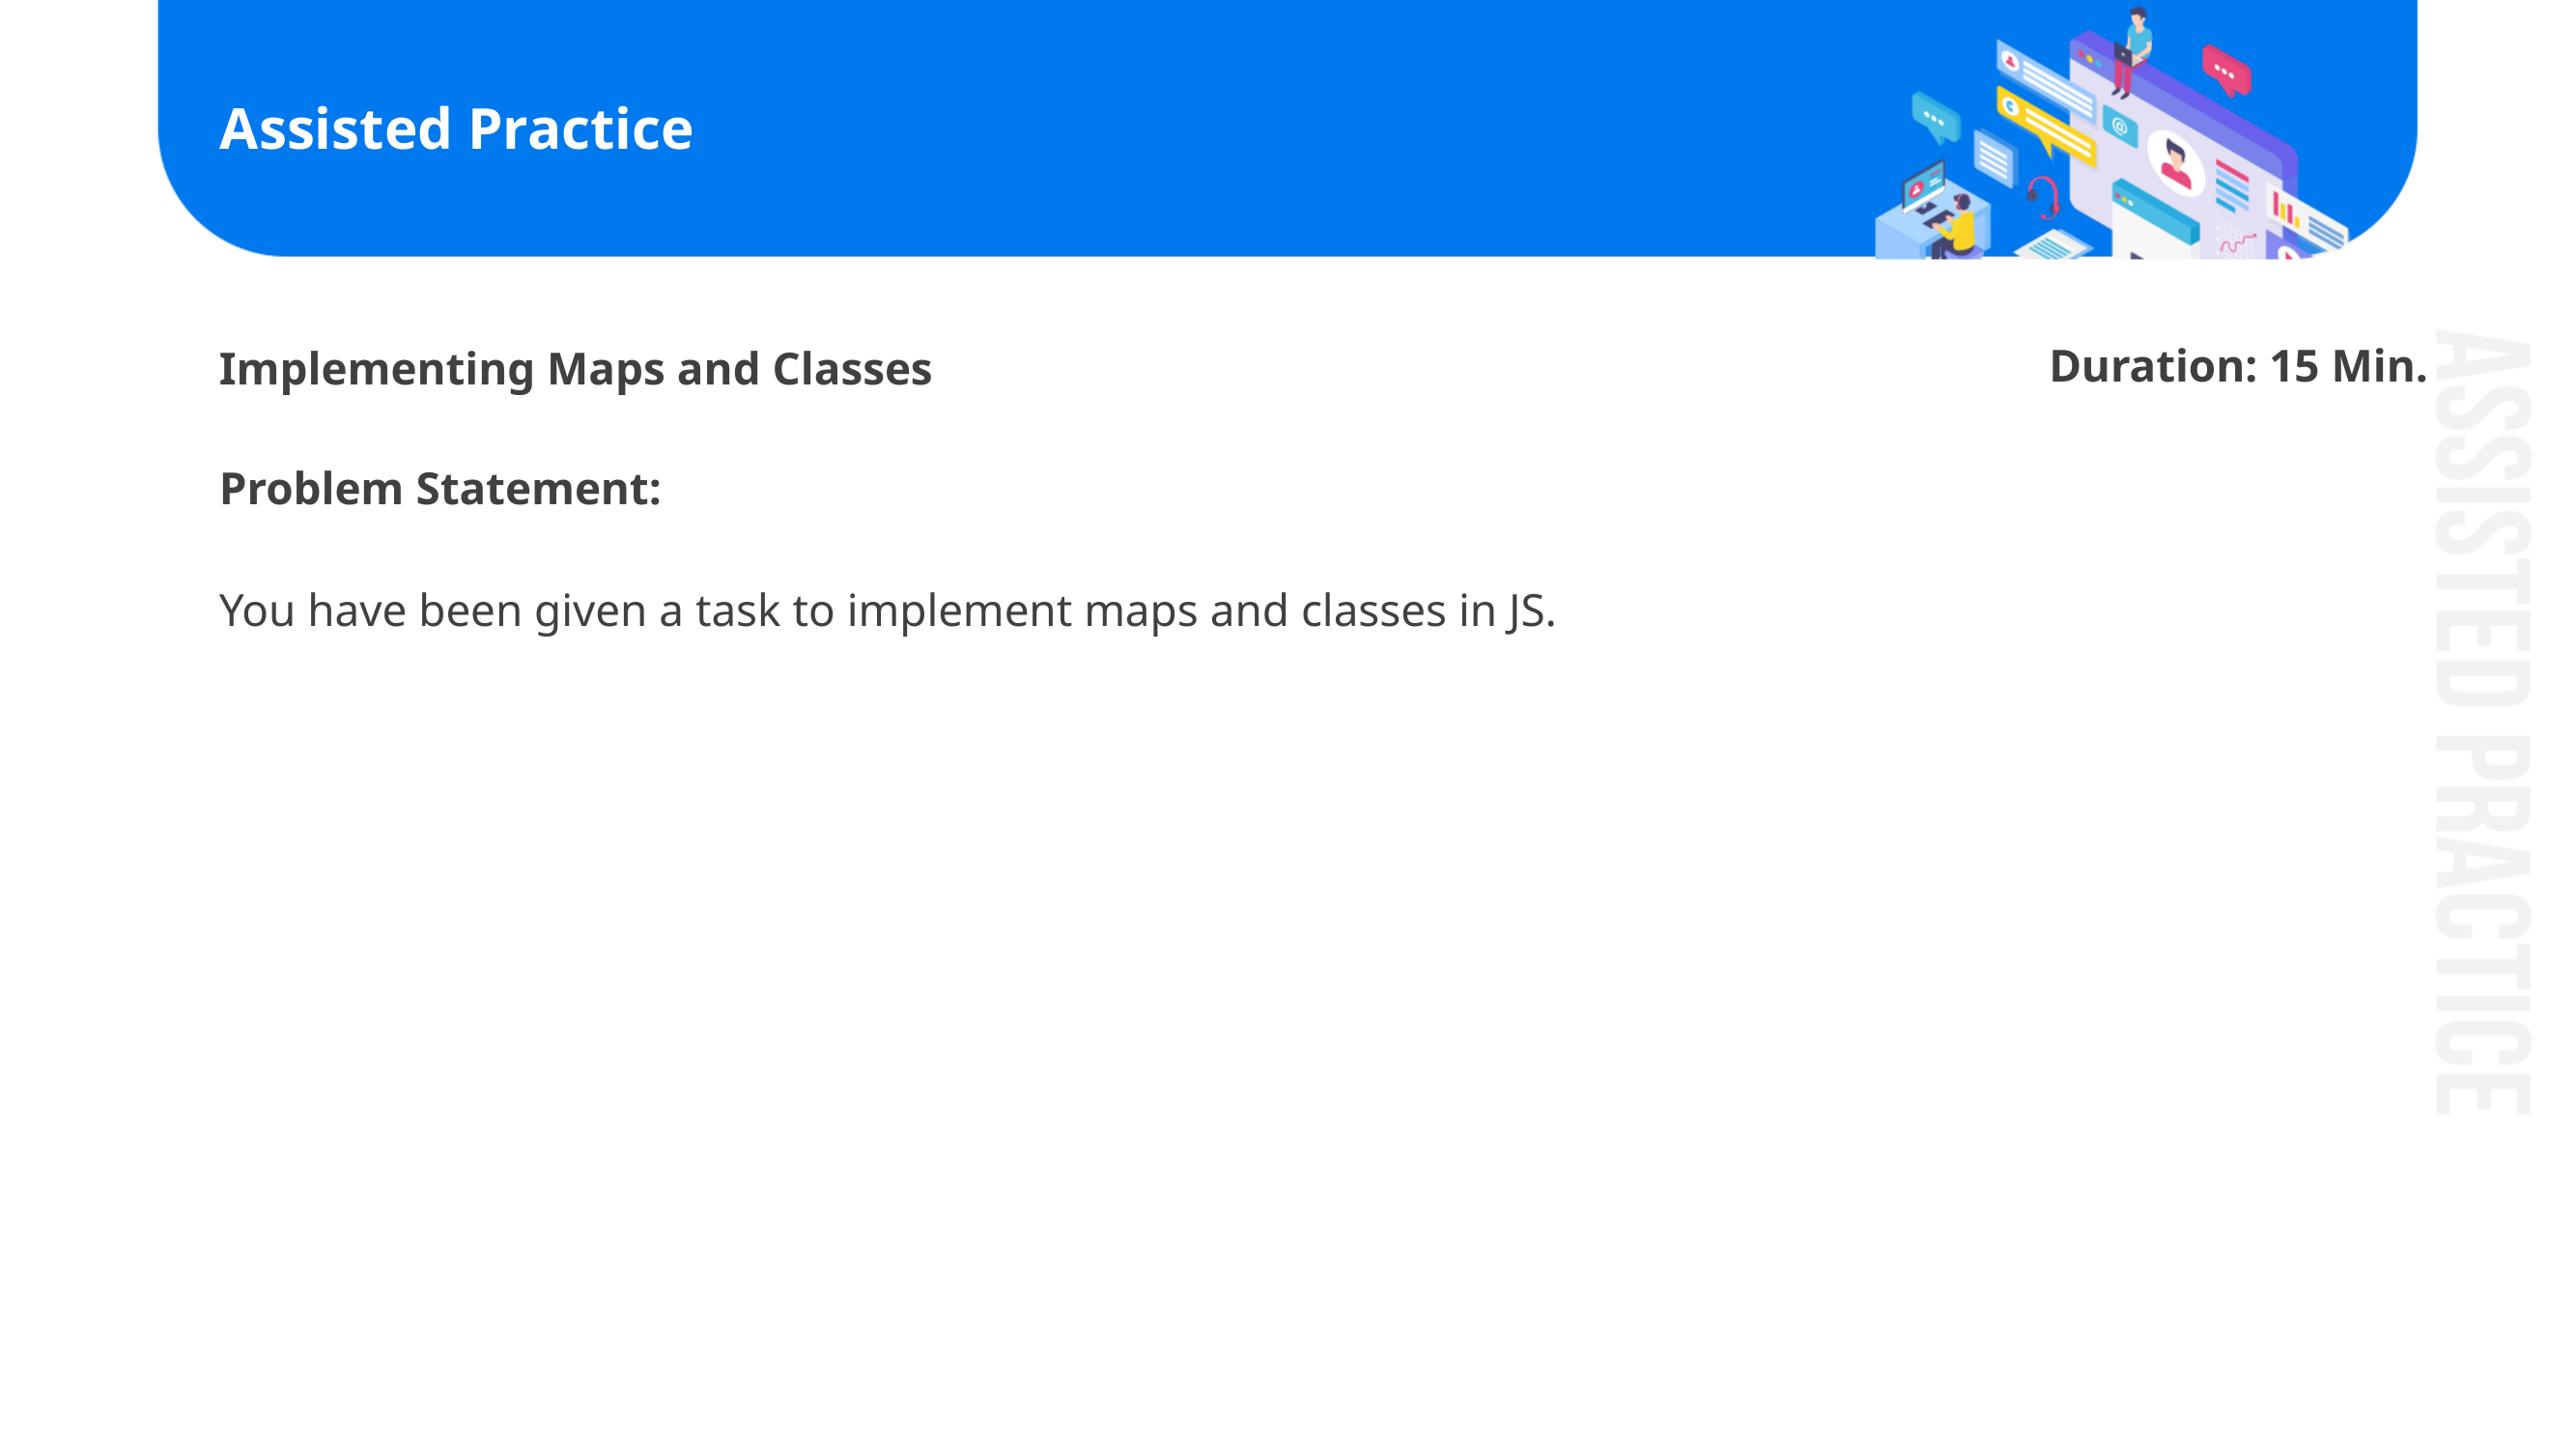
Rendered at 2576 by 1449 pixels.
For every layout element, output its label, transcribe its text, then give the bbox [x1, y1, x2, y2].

text_box Duration: 15 Min. [1889, 323, 2483, 406]
list Implementing Maps and Classes [204, 326, 2375, 455]
list Problem Statement: You have been given a task to implement maps and classes in JS. [204, 455, 2375, 1307]
title Assisted Practice [205, 69, 1742, 175]
picture [0, 0, 2576, 1449]
